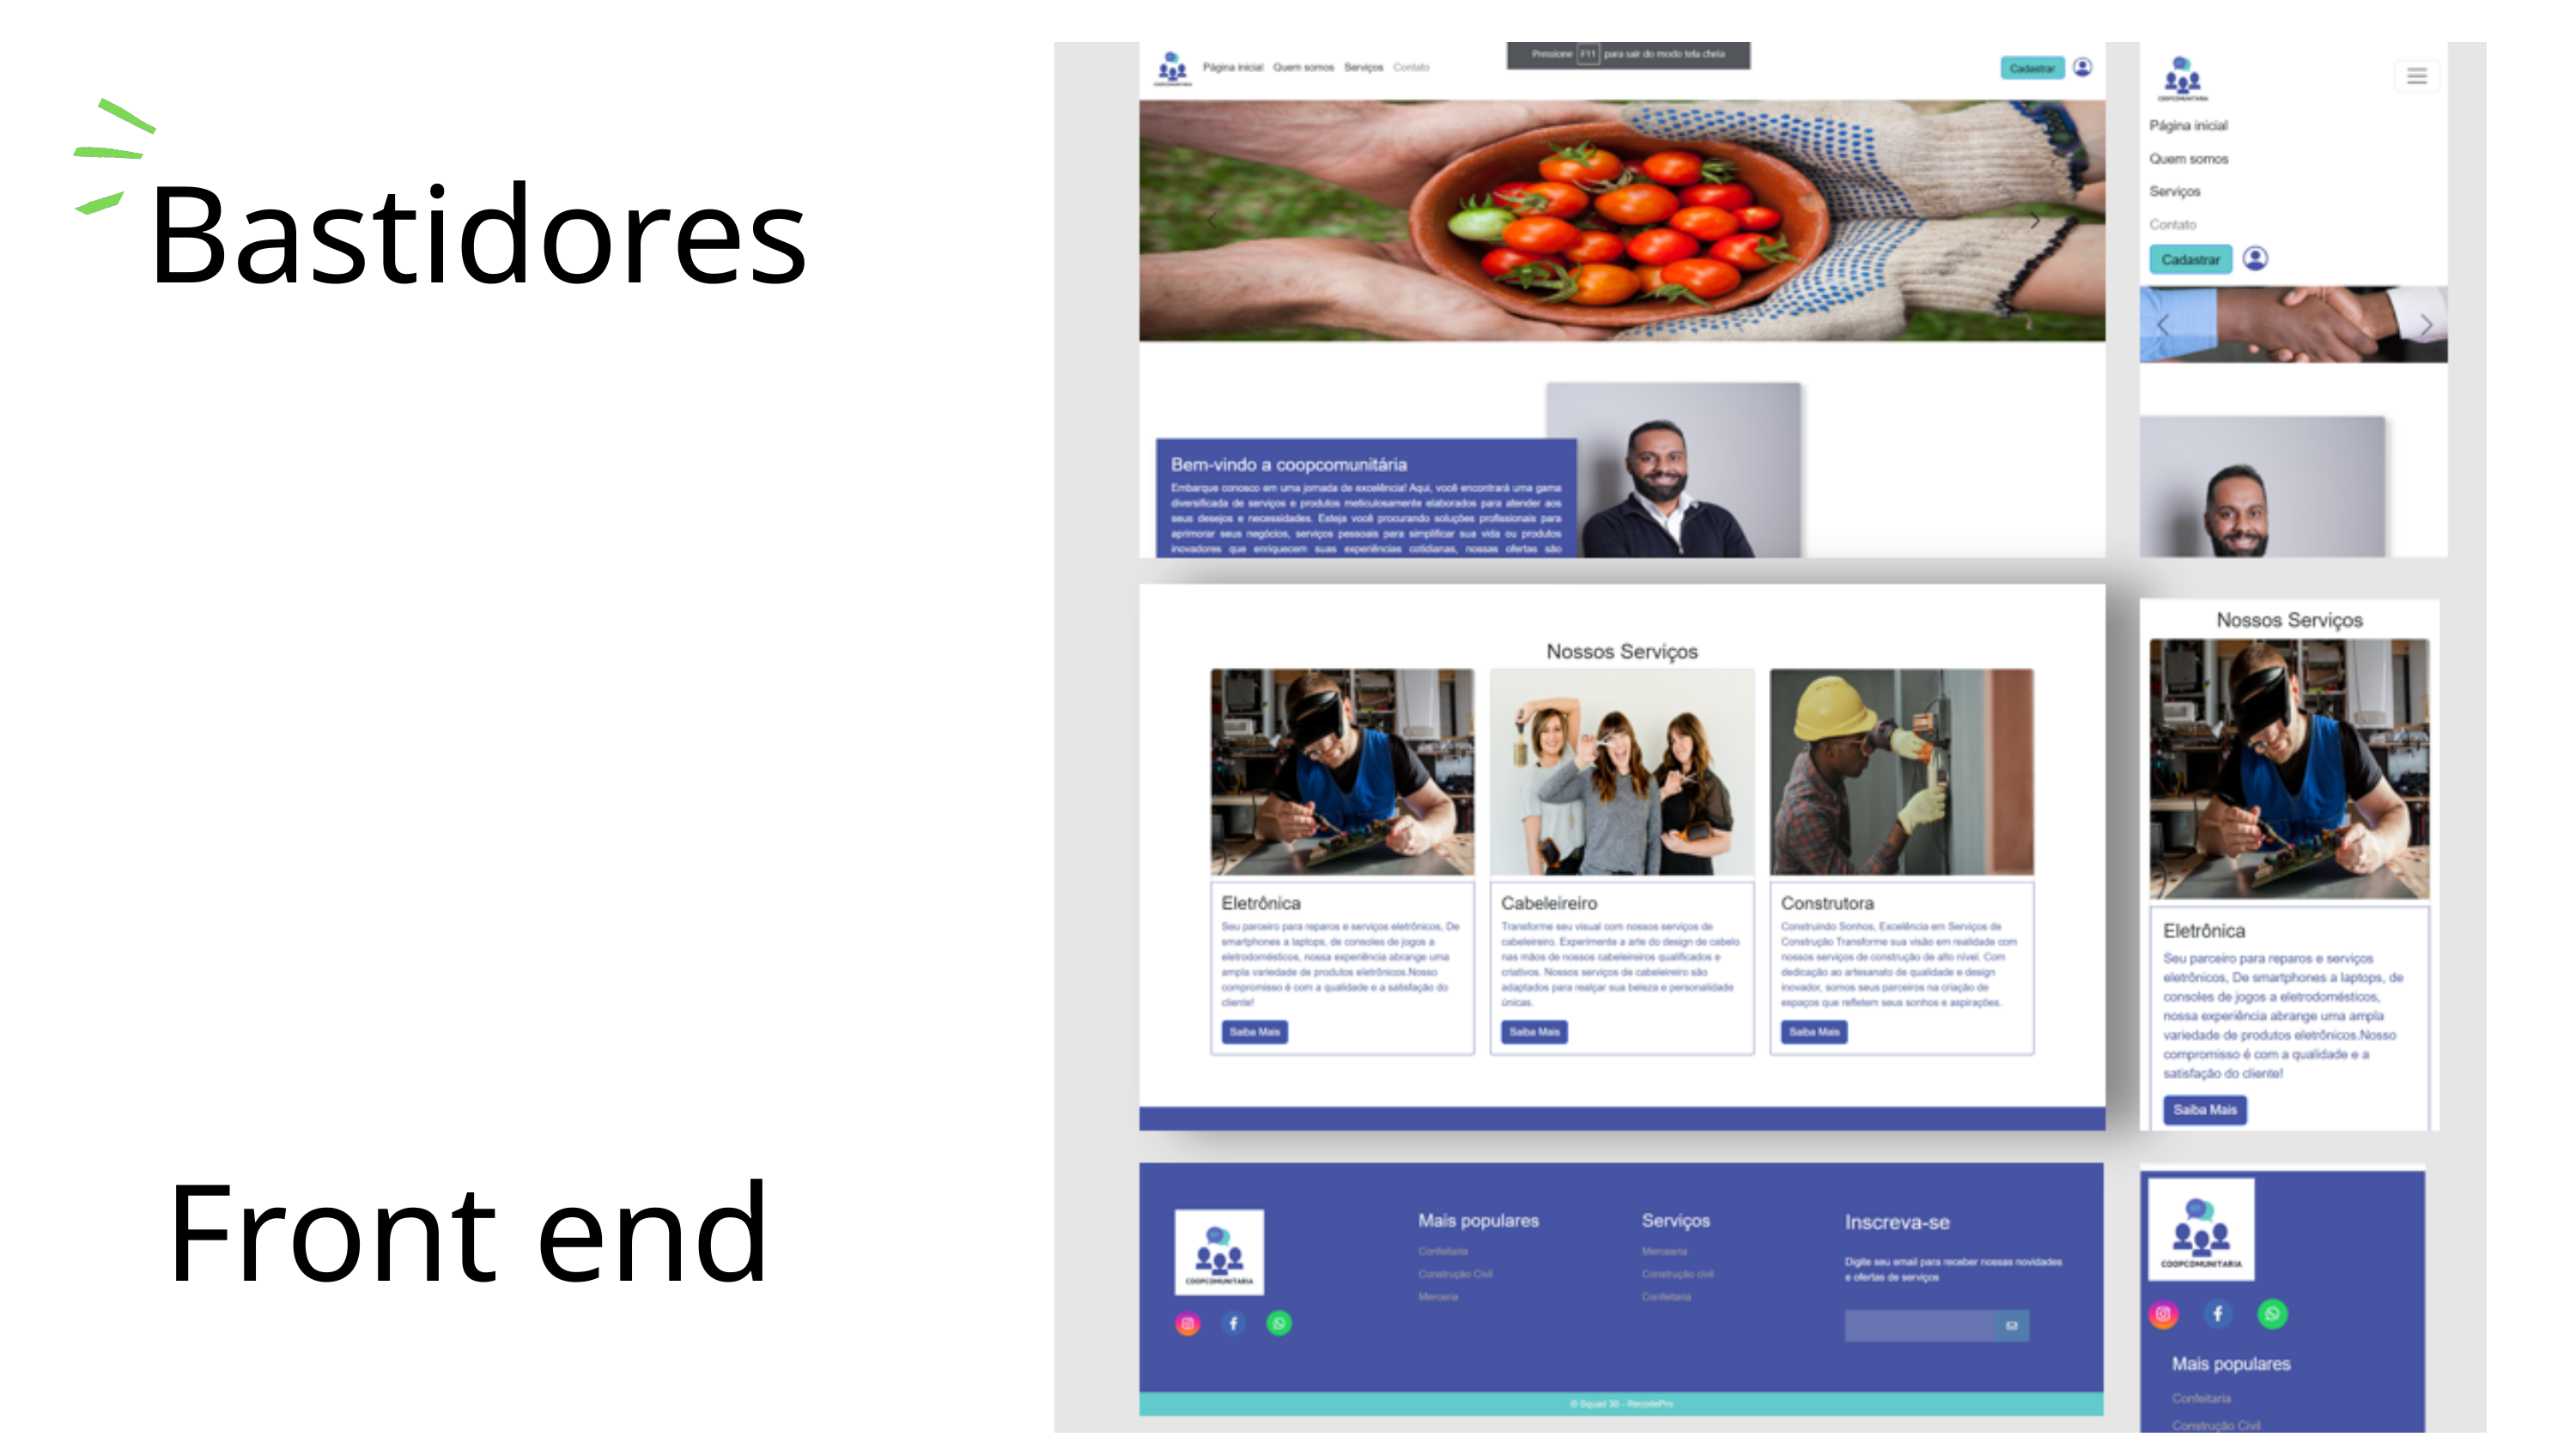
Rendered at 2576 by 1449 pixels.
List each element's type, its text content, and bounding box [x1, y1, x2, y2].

text_box Front end [163, 1133, 1379, 1308]
text_box [52, 85, 164, 226]
text_box Bastidores [144, 135, 1054, 310]
text_box [1054, 42, 2488, 1433]
